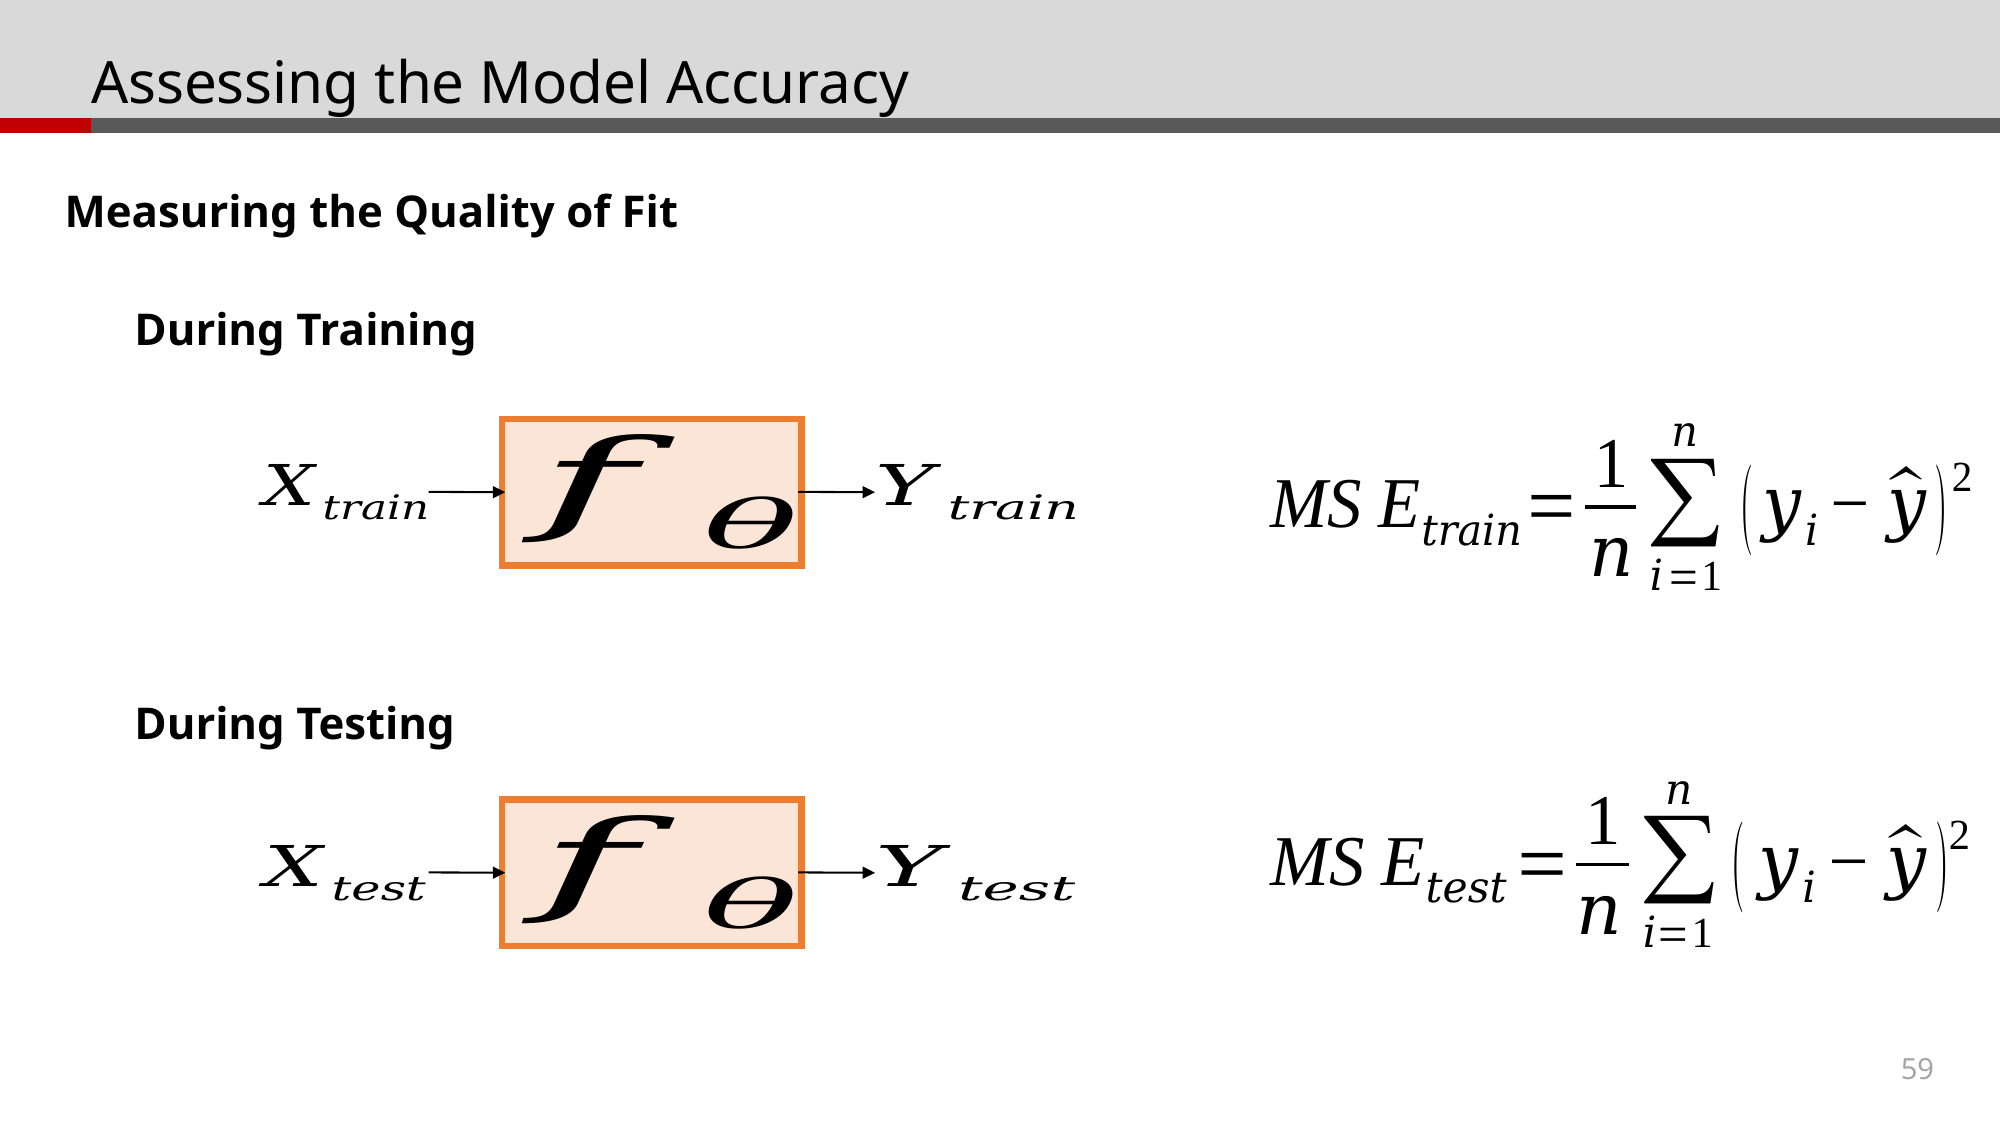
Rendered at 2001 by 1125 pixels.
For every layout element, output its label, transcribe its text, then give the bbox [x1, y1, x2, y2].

list Measuring the Quality of Fit [49, 181, 1949, 242]
slide_number 59 [1618, 1042, 1949, 1103]
title Assessing the Model Accuracy [91, 0, 1949, 115]
text_box During Testing [119, 694, 767, 766]
text_box During Training [119, 300, 767, 372]
